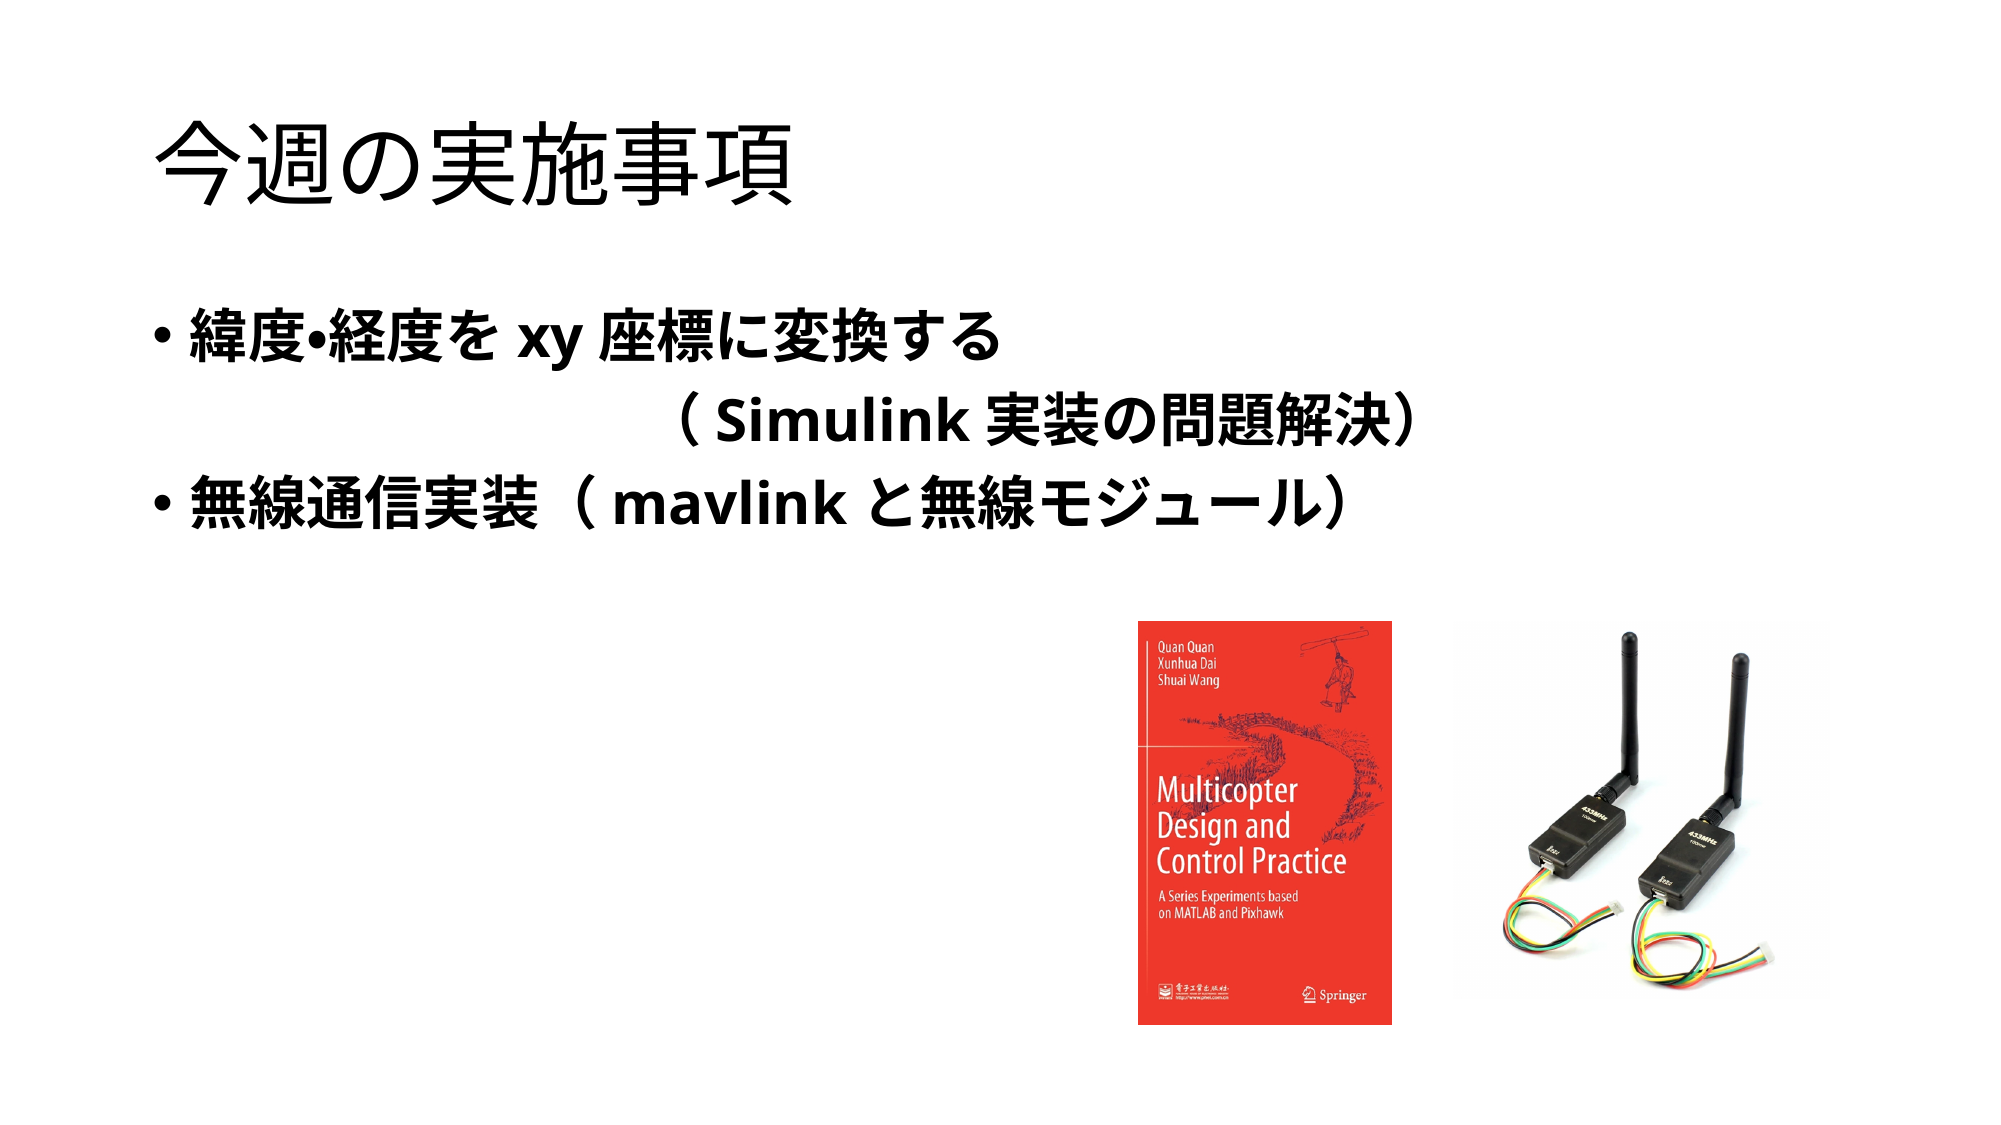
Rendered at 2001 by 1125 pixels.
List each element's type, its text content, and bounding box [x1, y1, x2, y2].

title 今週の実施事項 [137, 59, 1863, 278]
picture [1138, 621, 1392, 1025]
picture [1453, 621, 1830, 999]
list 緯度・経度をxy座標に変換する （Simulink実装の問題解決） 無線通信実装（mavlinkと無線モジュール） [137, 299, 1863, 1014]
